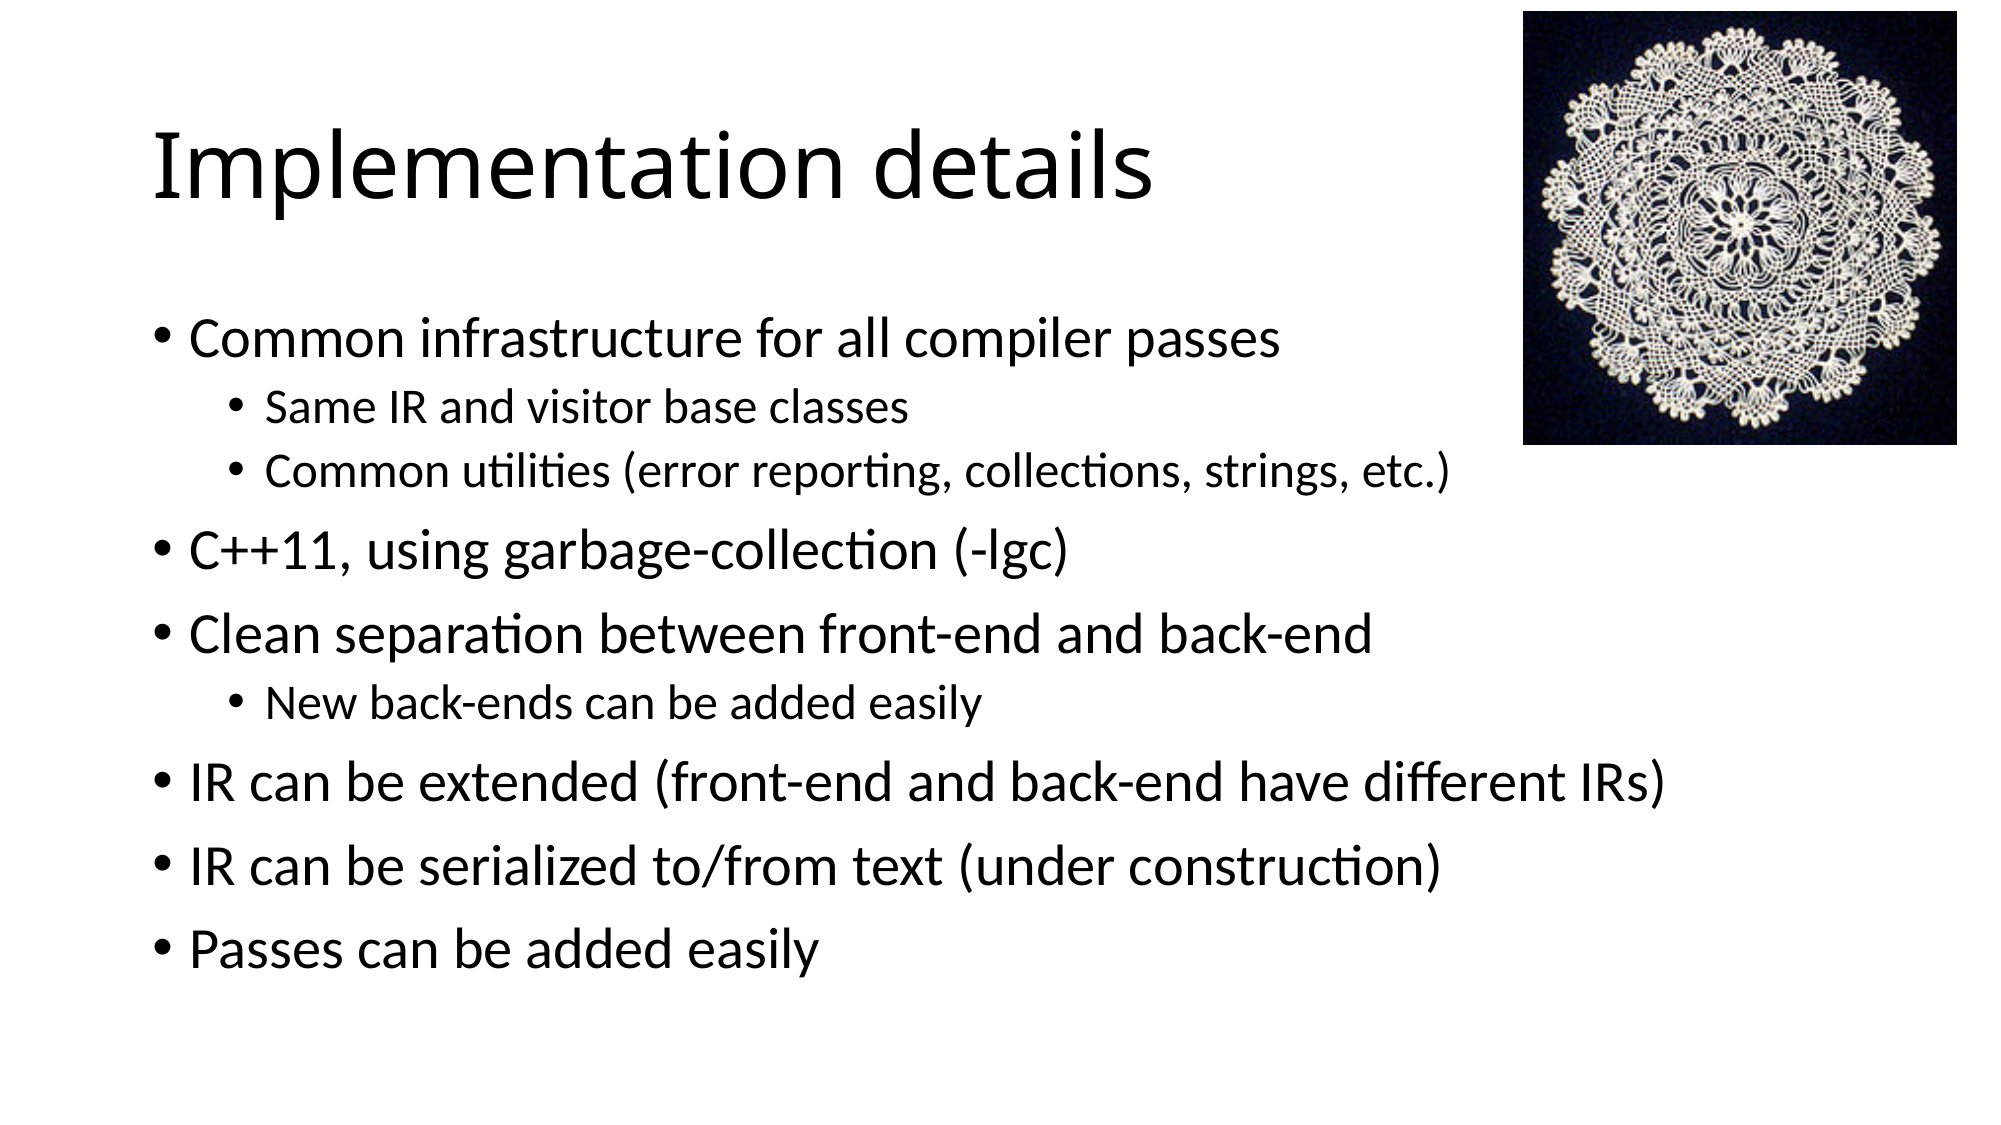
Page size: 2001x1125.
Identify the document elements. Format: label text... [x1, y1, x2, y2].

list Common infrastructure for all compiler passes Same IR and visitor base classes Common utilities (error reporting, collections, strings, etc.) C++11, using garbage-collection (-lgc) Clean separation between front-end and back-end New back-ends can be added easily IR can be extended (front-end and back-end have different IRs) IR can be serialized to/from text (under construction) Passes can be added easily [137, 299, 1863, 1088]
picture [1523, 11, 1957, 445]
title Implementation details [137, 59, 1523, 278]
